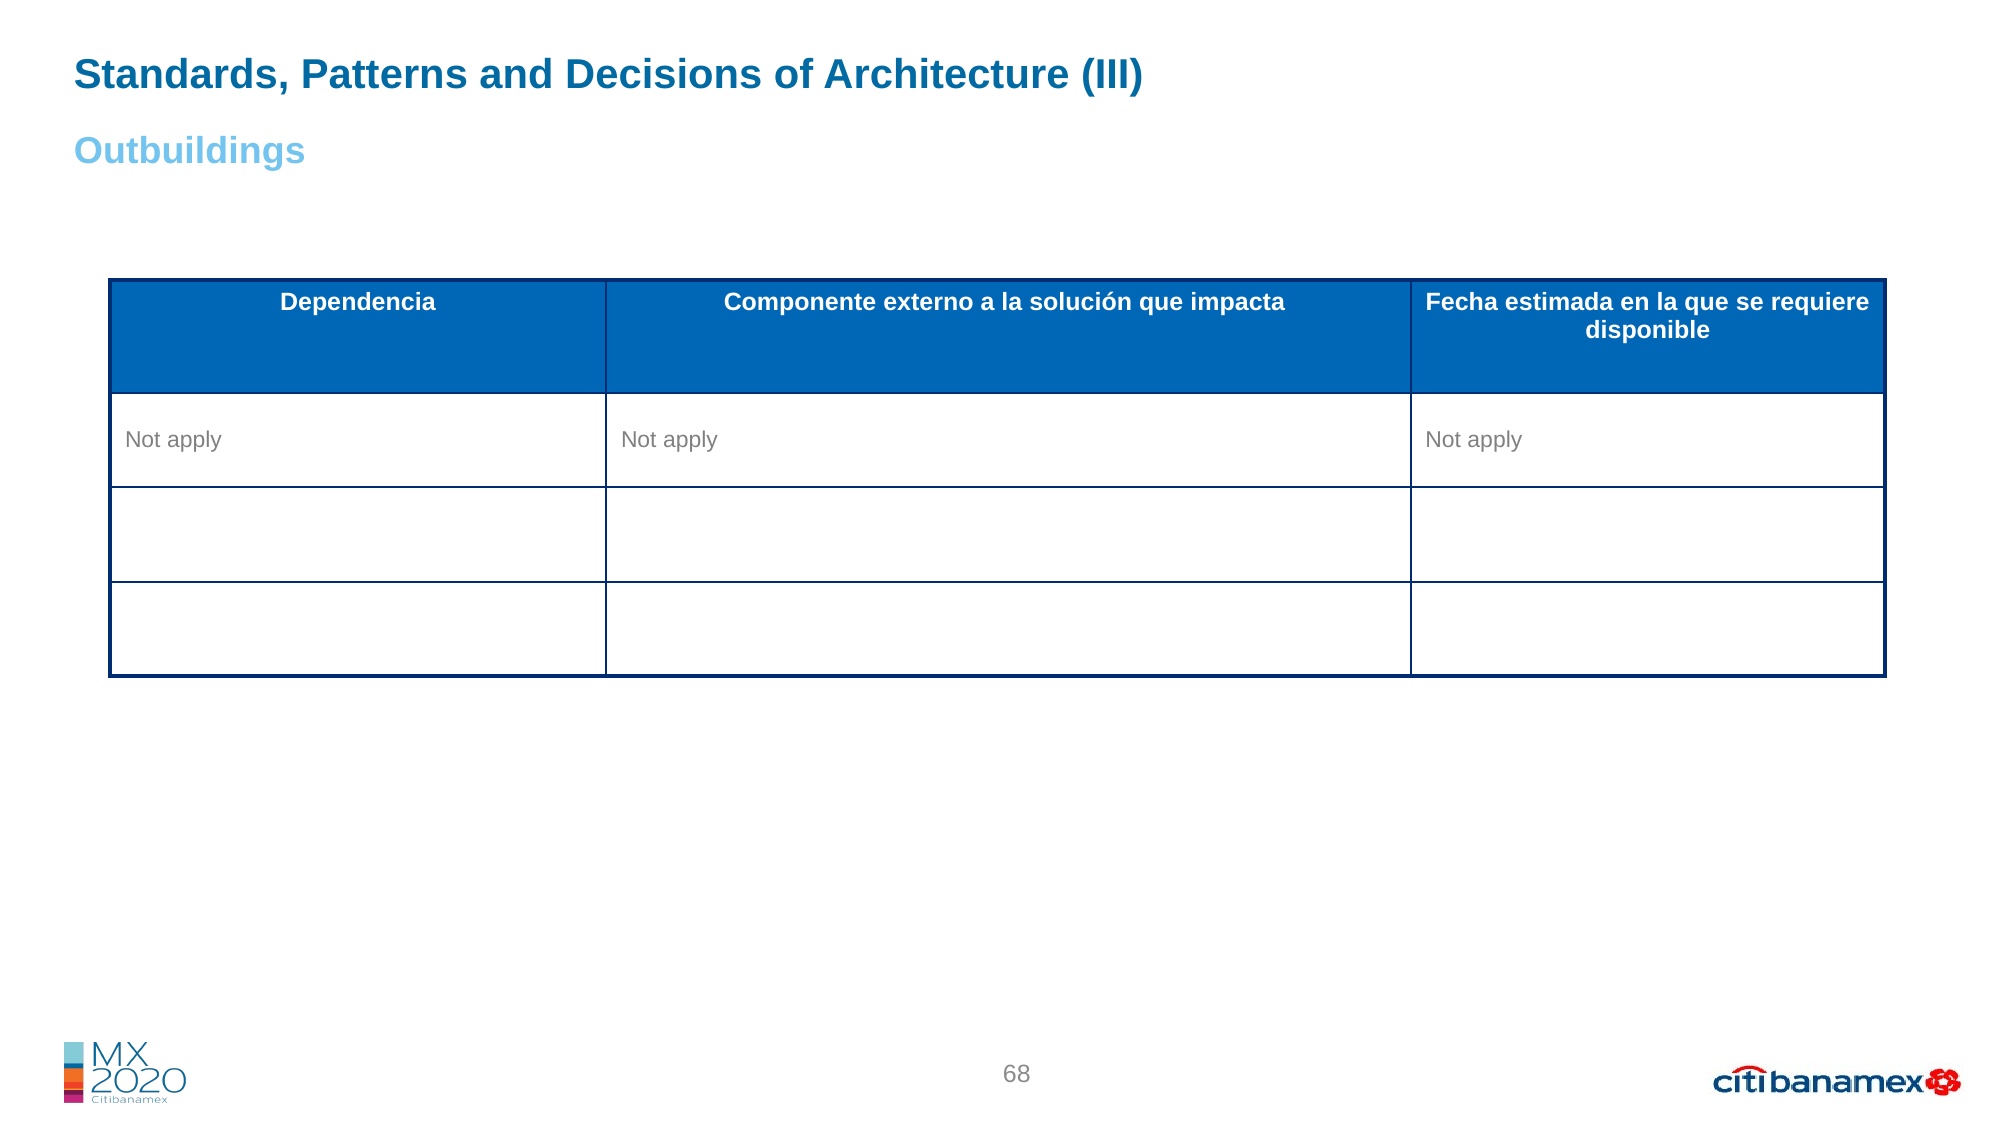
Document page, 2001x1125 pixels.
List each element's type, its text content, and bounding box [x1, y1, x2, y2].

table_cell [112, 583, 605, 674]
table_header Componente externo a la solución que impacta [607, 282, 1410, 392]
picture [64, 1042, 186, 1103]
picture [1707, 1063, 1964, 1097]
table_cell [112, 488, 605, 581]
picture [131, 1042, 144, 1050]
table_cell [607, 583, 1410, 674]
picture [97, 1042, 117, 1060]
table_header Dependencia [112, 282, 605, 392]
table_cell [1412, 583, 1883, 674]
table_header Fecha estimada en la que se requiere disponible [1412, 282, 1883, 392]
text_box Standards, Patterns and Decisions of Architecture (III) [66, 38, 1311, 104]
table_cell [607, 488, 1410, 581]
table_cell Not apply [1412, 394, 1883, 486]
table_cell Not apply [607, 394, 1410, 486]
table_cell [1412, 488, 1883, 581]
table_cell Not apply [112, 394, 605, 486]
text_box Outbuildings [66, 118, 1240, 179]
